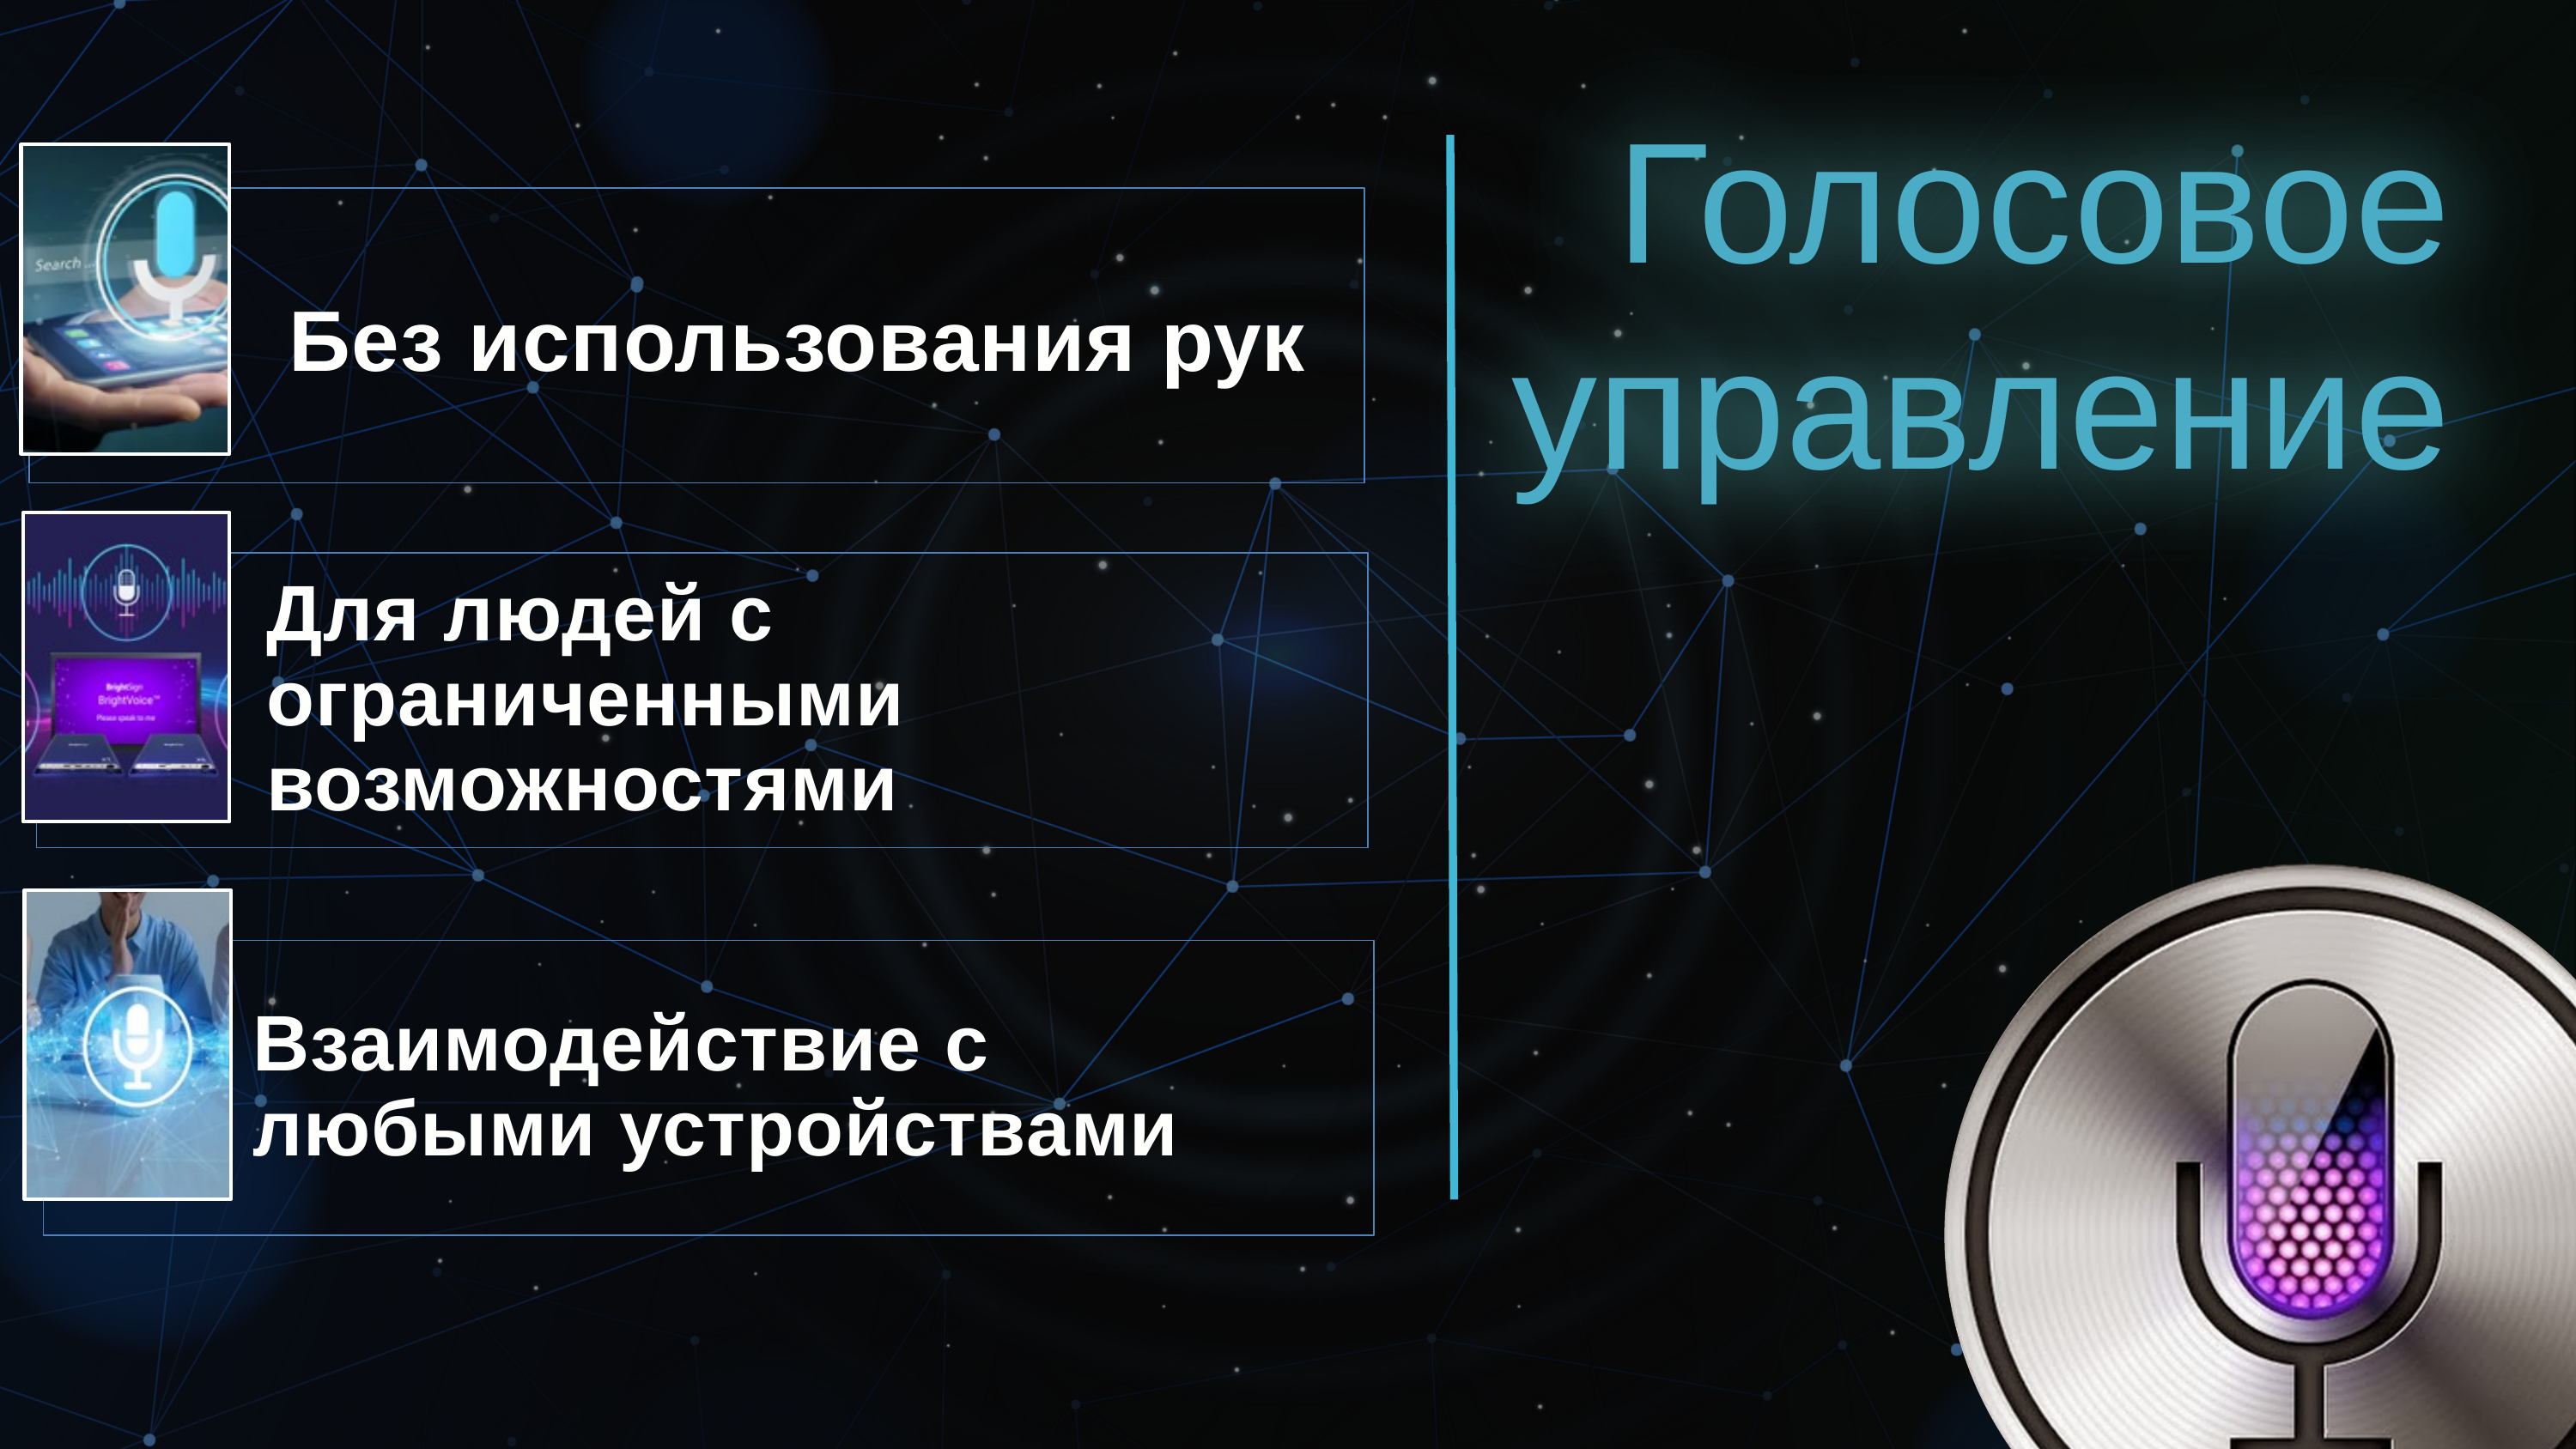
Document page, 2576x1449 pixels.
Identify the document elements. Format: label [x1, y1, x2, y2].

text_box [0, 112, 1422, 1258]
picture [0, 0, 2576, 1449]
